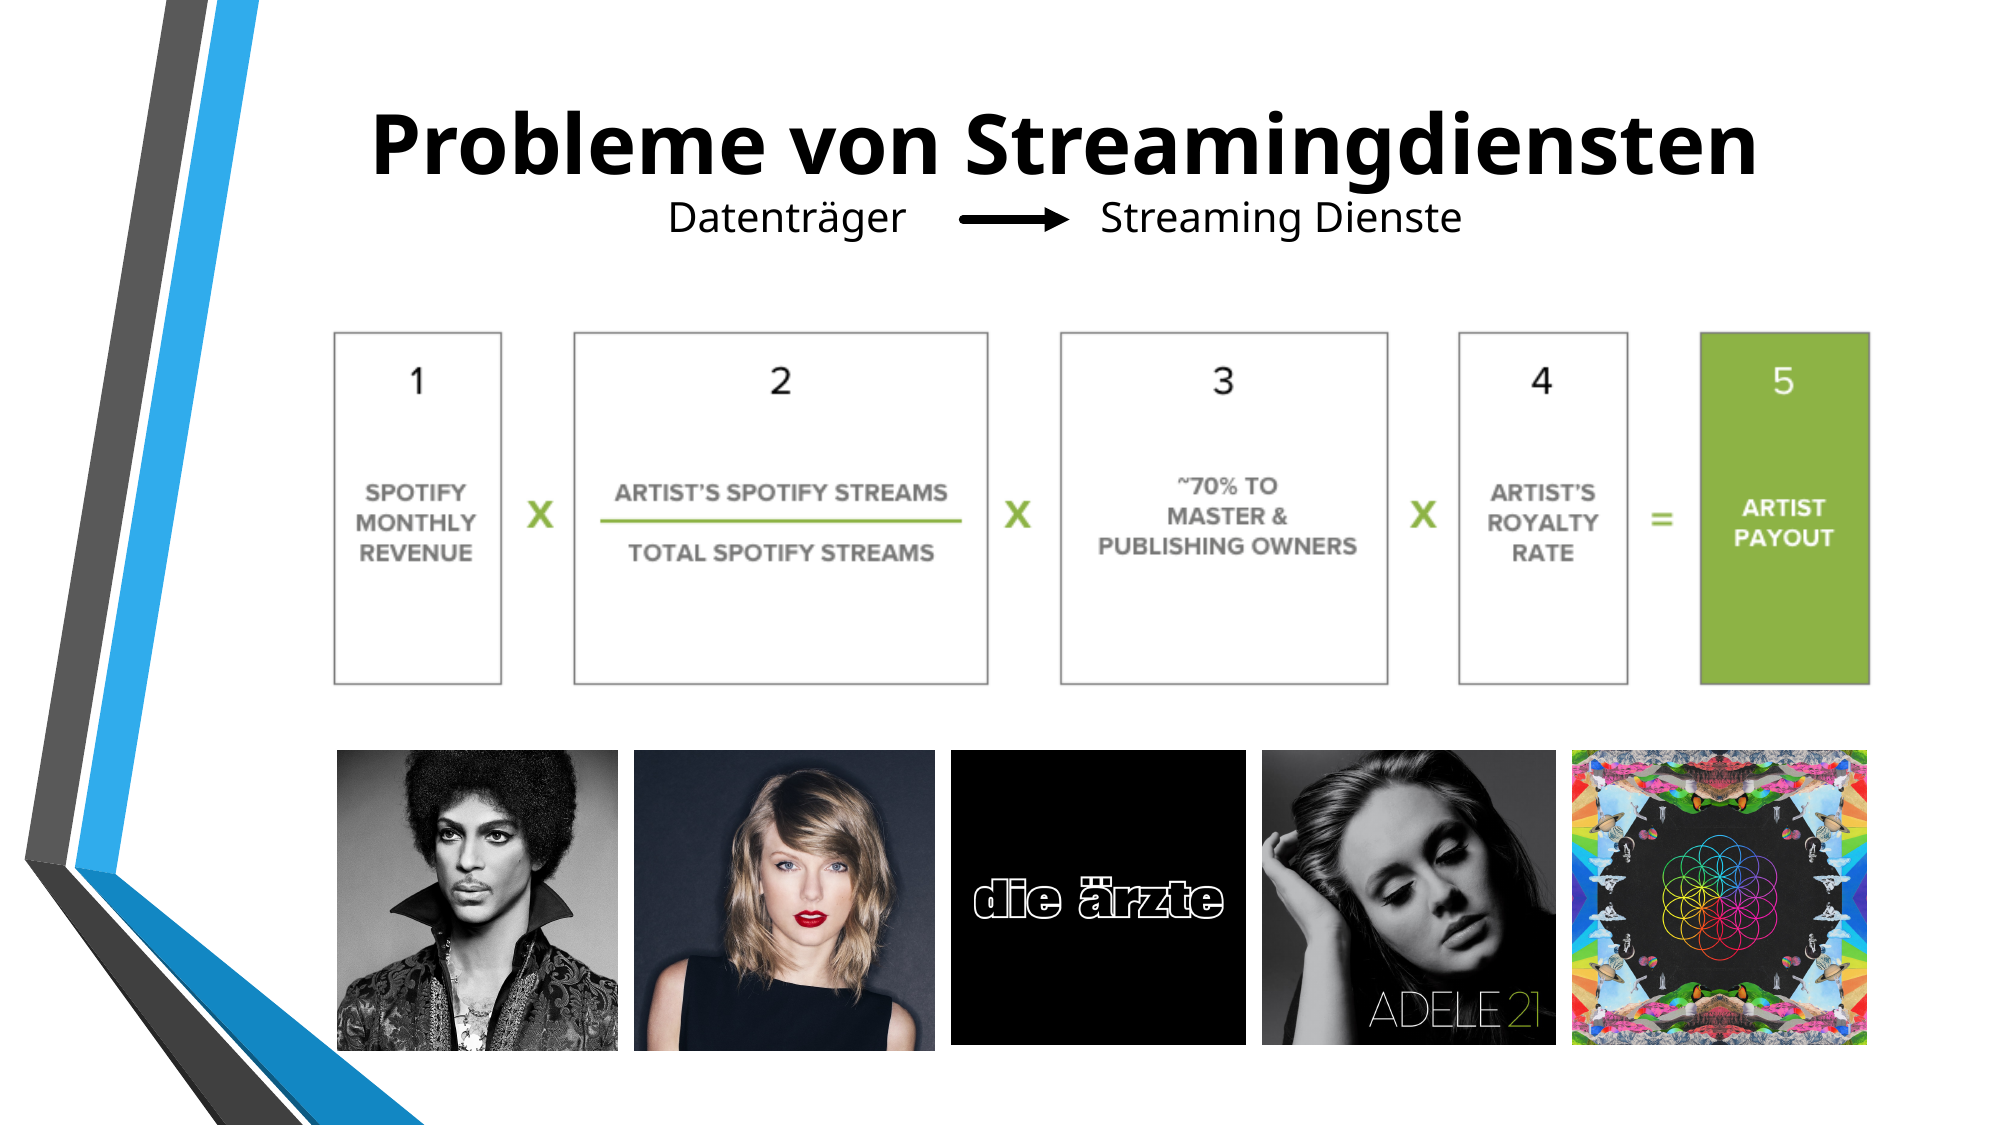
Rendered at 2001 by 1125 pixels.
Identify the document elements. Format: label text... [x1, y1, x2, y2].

picture [634, 750, 935, 1051]
picture [336, 750, 618, 1051]
picture [1572, 750, 1867, 1045]
picture [1261, 750, 1556, 1045]
picture [313, 309, 1888, 717]
picture [951, 750, 1246, 1045]
title Probleme von Streamingdiensten Datenträger Streaming Dienste [243, 22, 1887, 310]
